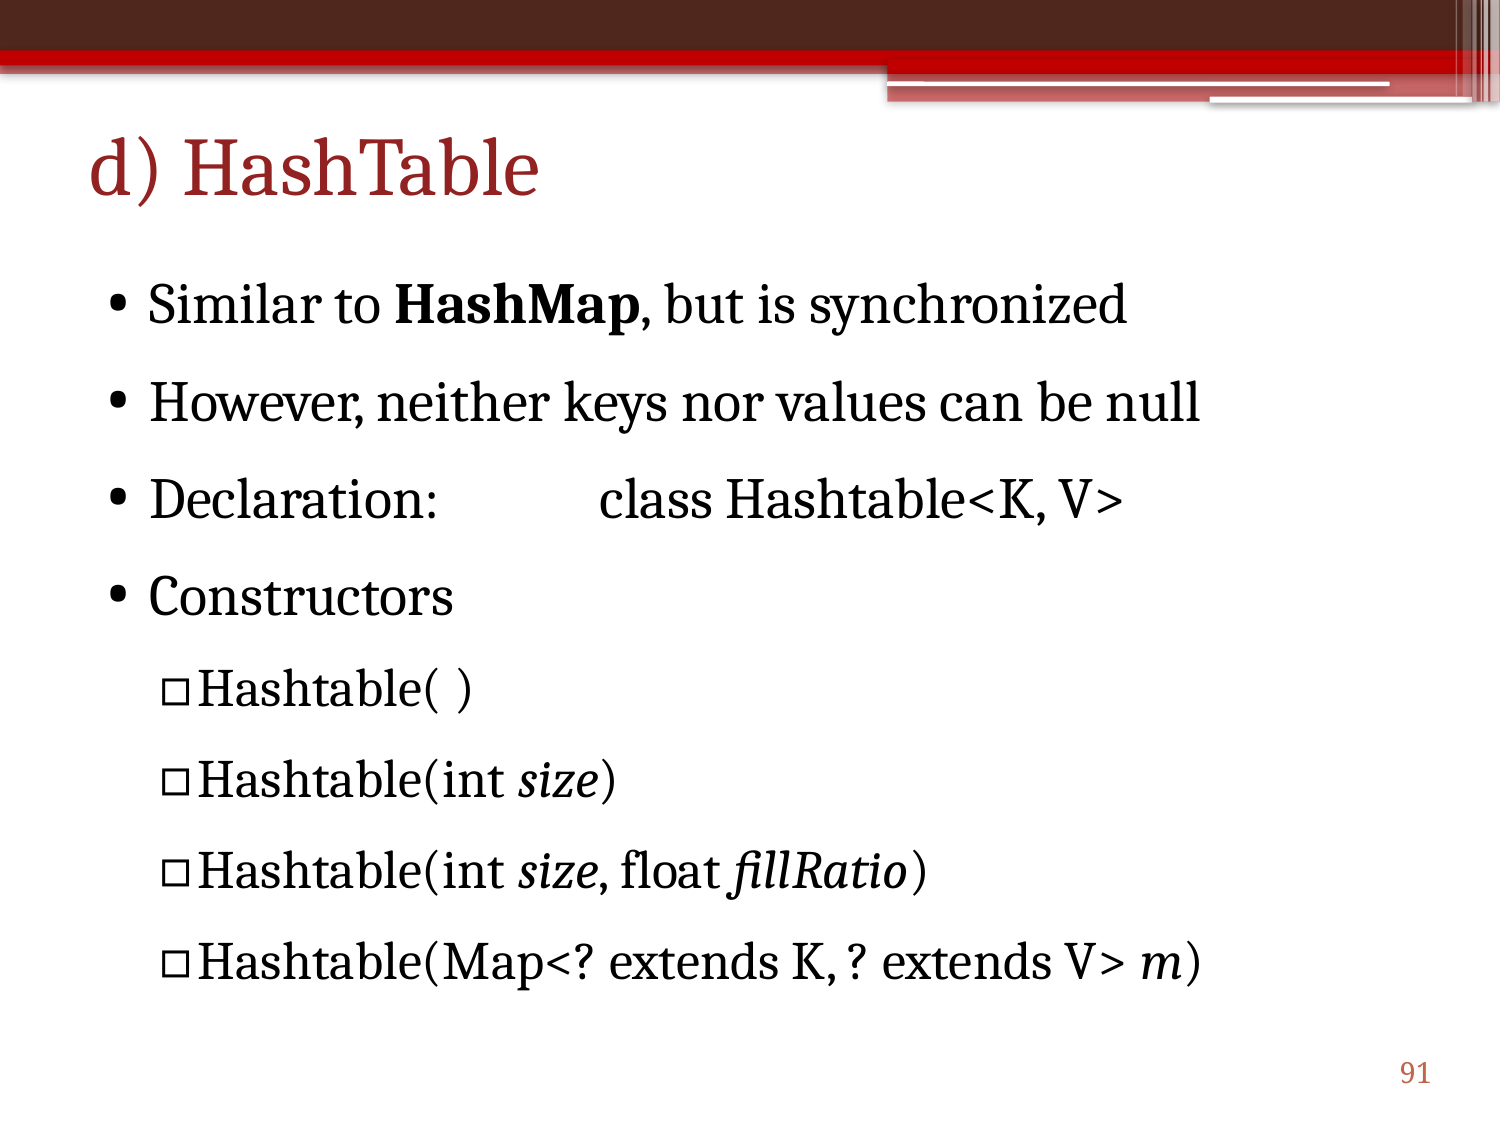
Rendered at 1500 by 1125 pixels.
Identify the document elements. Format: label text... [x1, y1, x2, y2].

slide_number 91 [1287, 1041, 1447, 1102]
title d) HashTable [75, 99, 1425, 225]
list Similar to HashMap, but is synchronized However, neither keys nor values can be null Declaration: class Hashtable<K, V> Constructors Hashtable( ) Hashtable(int size) Hashtable(int size, float fillRatio) Hashtable(Map<? extends K, ? extends V> m) [75, 237, 1425, 1000]
